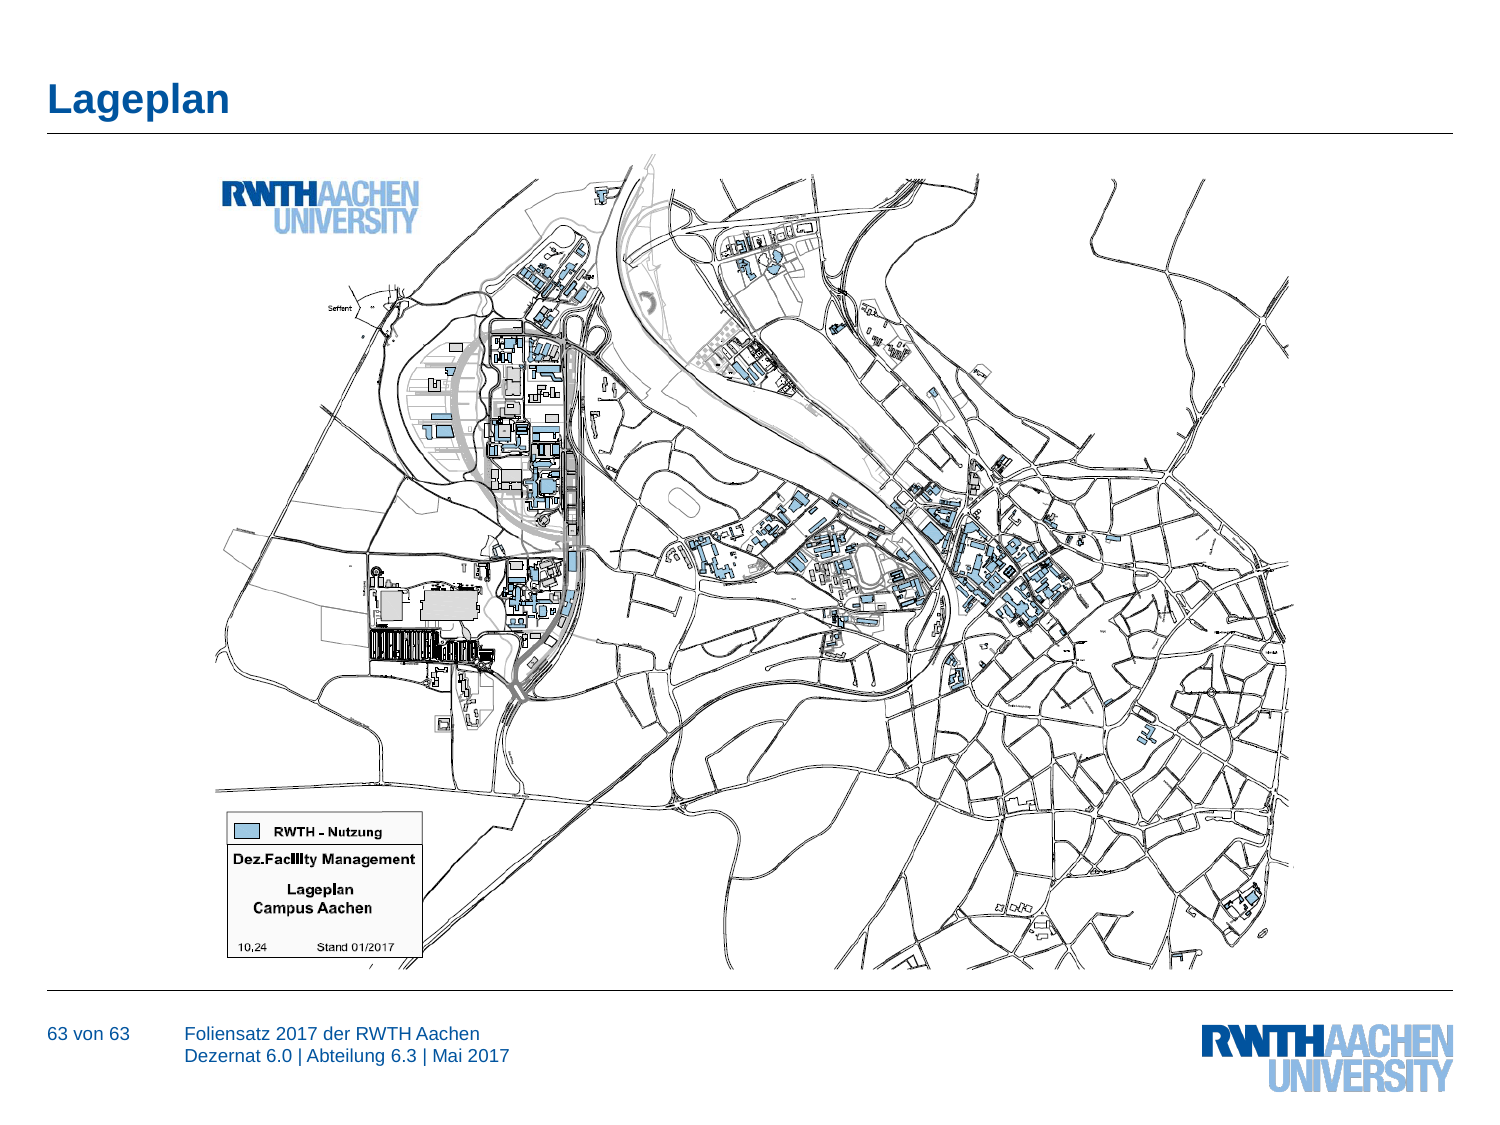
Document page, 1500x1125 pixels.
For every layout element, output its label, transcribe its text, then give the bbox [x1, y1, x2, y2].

picture [206, 154, 1294, 972]
picture [1181, 991, 1474, 1125]
title Lageplan [47, 33, 1453, 123]
footer 63 von 63 [47, 1021, 168, 1087]
